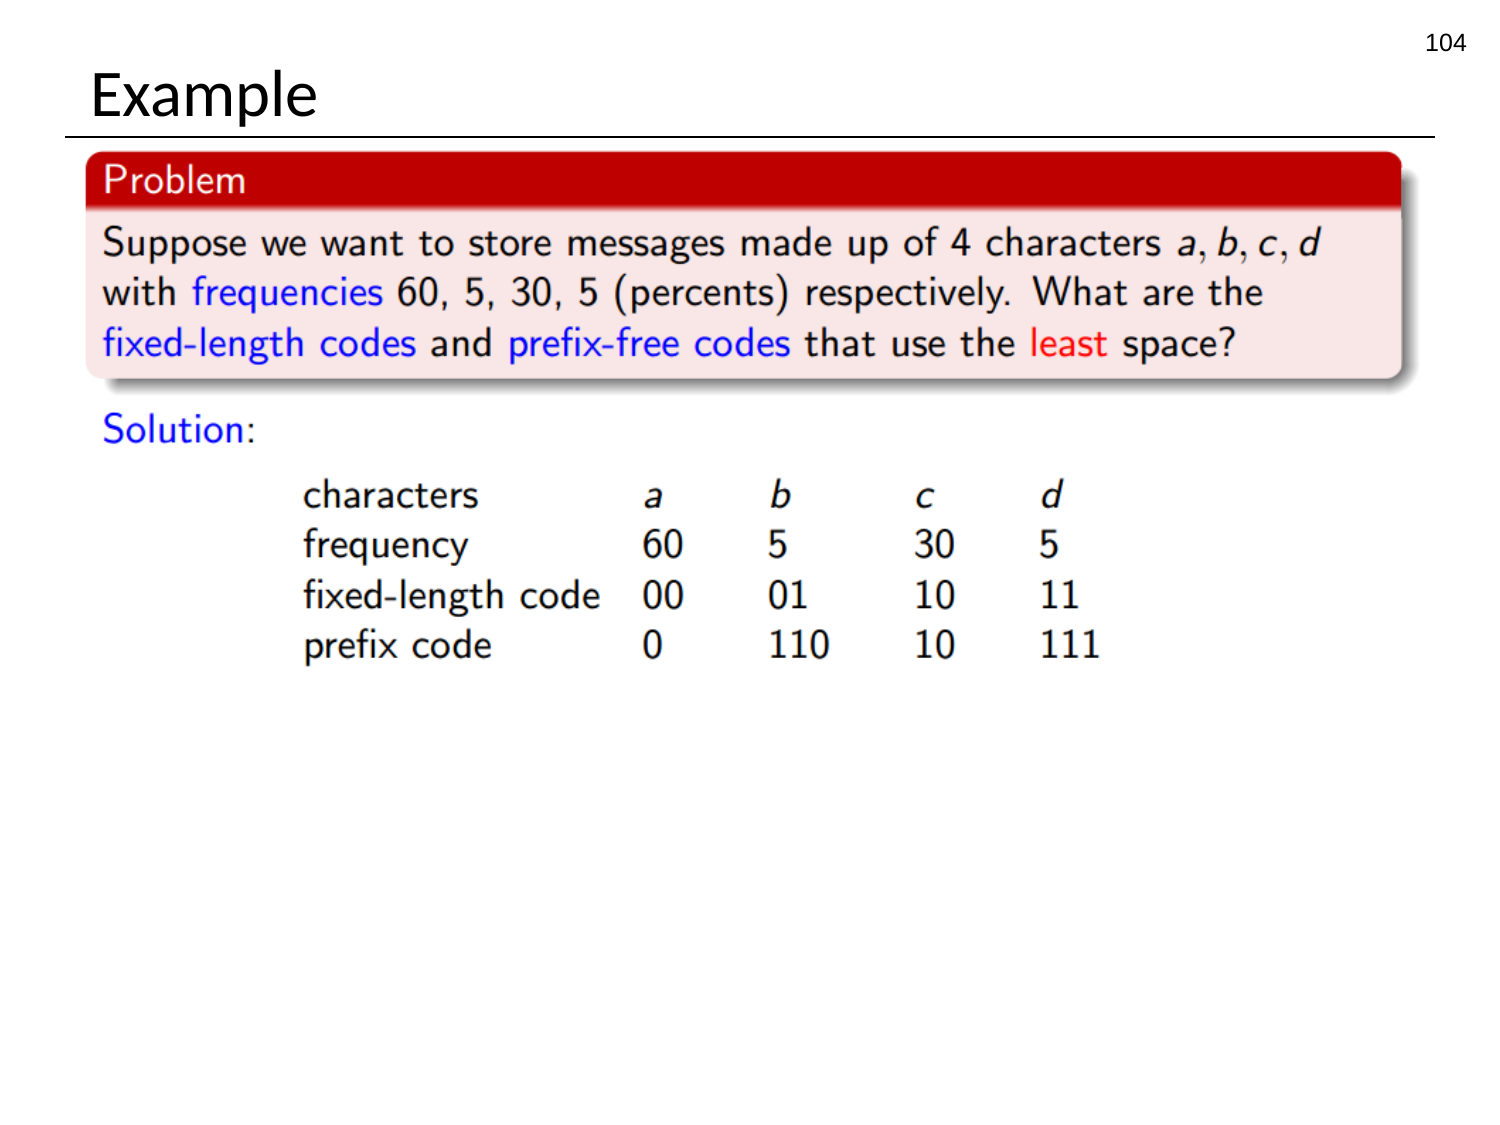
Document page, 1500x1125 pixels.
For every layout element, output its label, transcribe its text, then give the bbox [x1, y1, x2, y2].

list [76, 148, 1424, 1117]
title Example [75, 20, 1425, 138]
slide_number 104 [1131, 18, 1483, 62]
